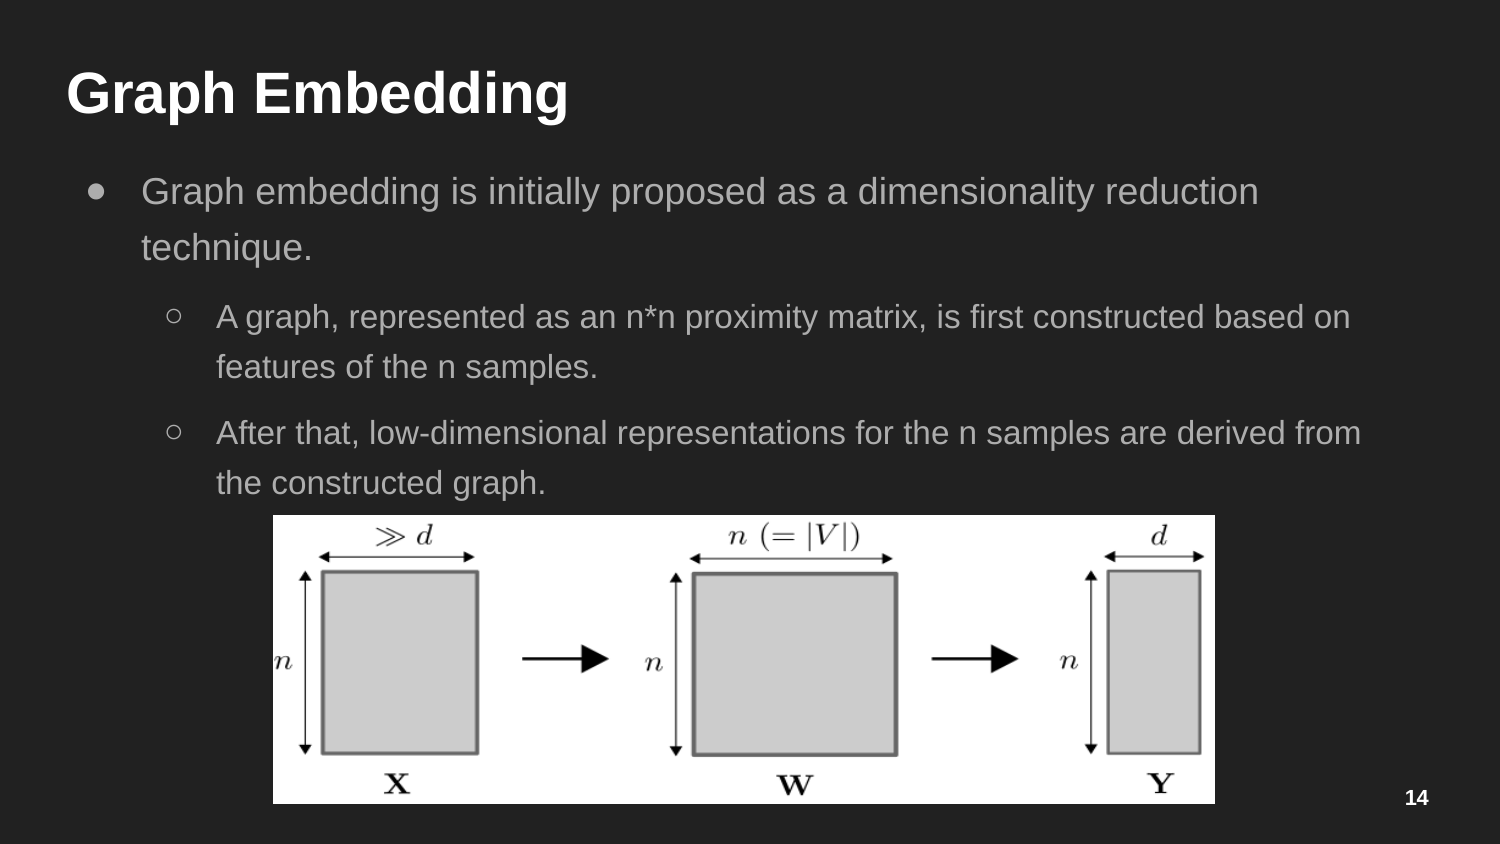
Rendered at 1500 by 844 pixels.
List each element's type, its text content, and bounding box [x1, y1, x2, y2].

slide_number 14 [1389, 764, 1480, 830]
list Graph embedding is initially proposed as a dimensionality reduction technique. A graph, represented as an n*n proximity matrix, is first constructed based on features of the n samples. After that, low-dimensional representations for the n samples are derived from the constructed graph. [51, 140, 1390, 741]
picture [273, 515, 1215, 804]
text_box Graph Embedding [51, 40, 1449, 135]
